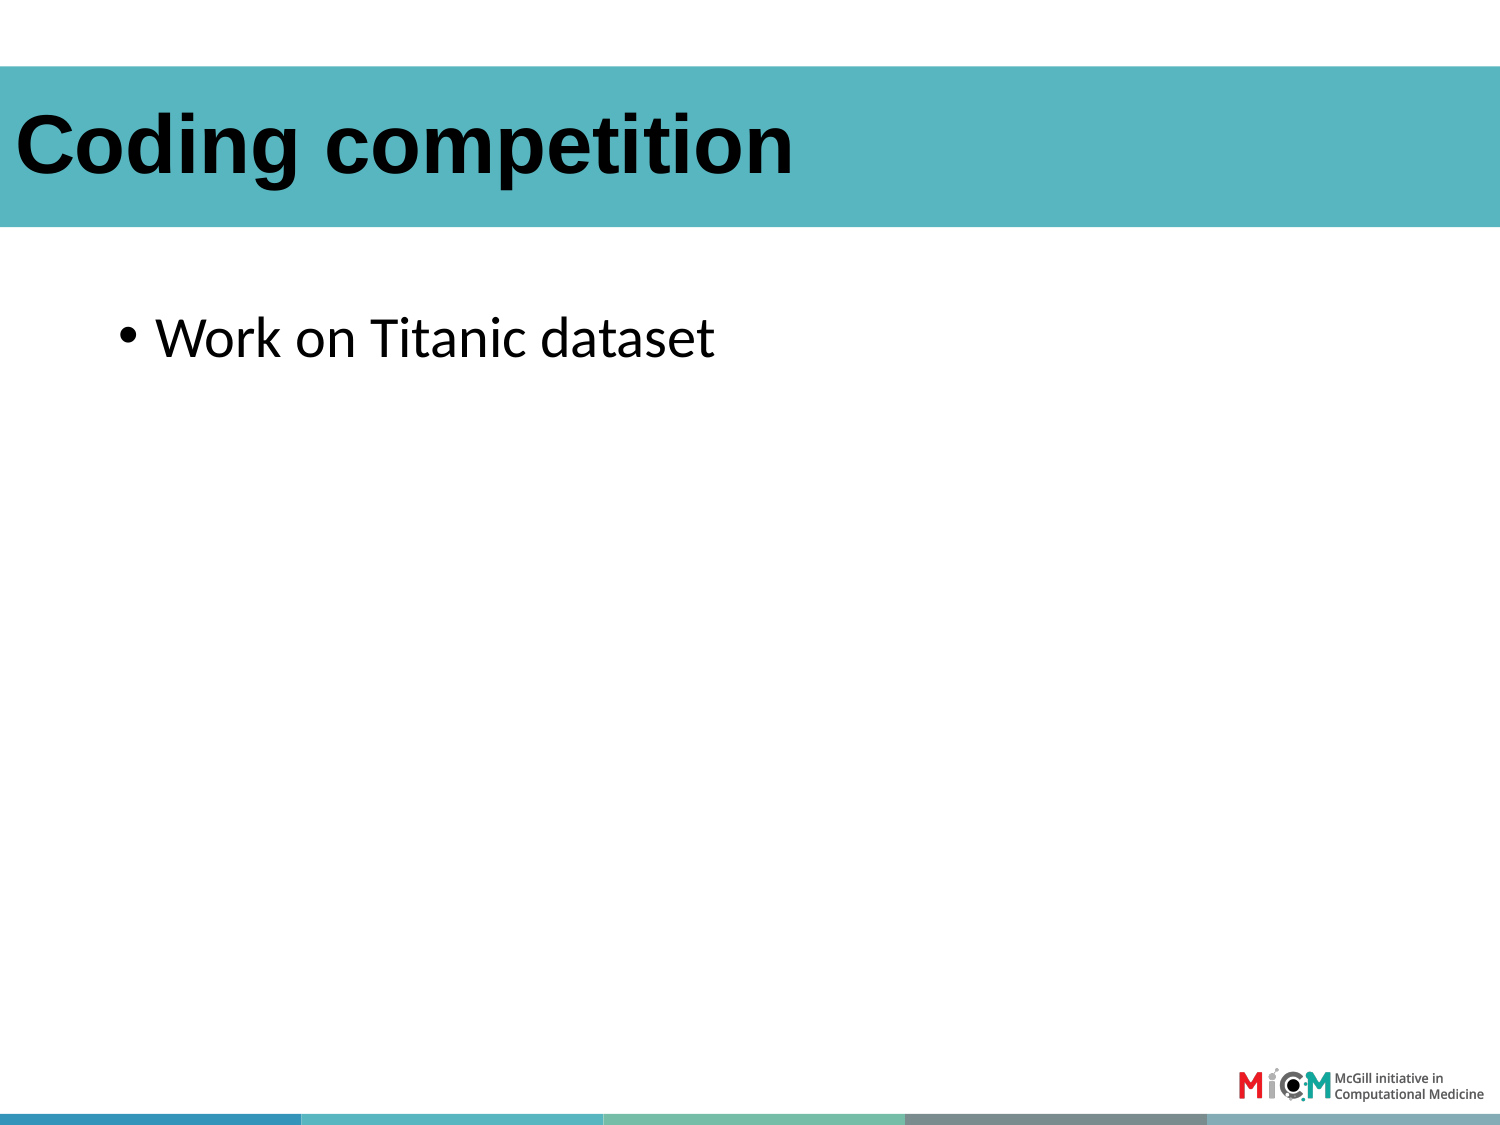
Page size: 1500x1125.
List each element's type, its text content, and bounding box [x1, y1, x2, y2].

list Work on Titanic dataset [103, 299, 1397, 1014]
text_box Coding competition [0, 66, 1500, 228]
picture [1211, 1051, 1500, 1122]
